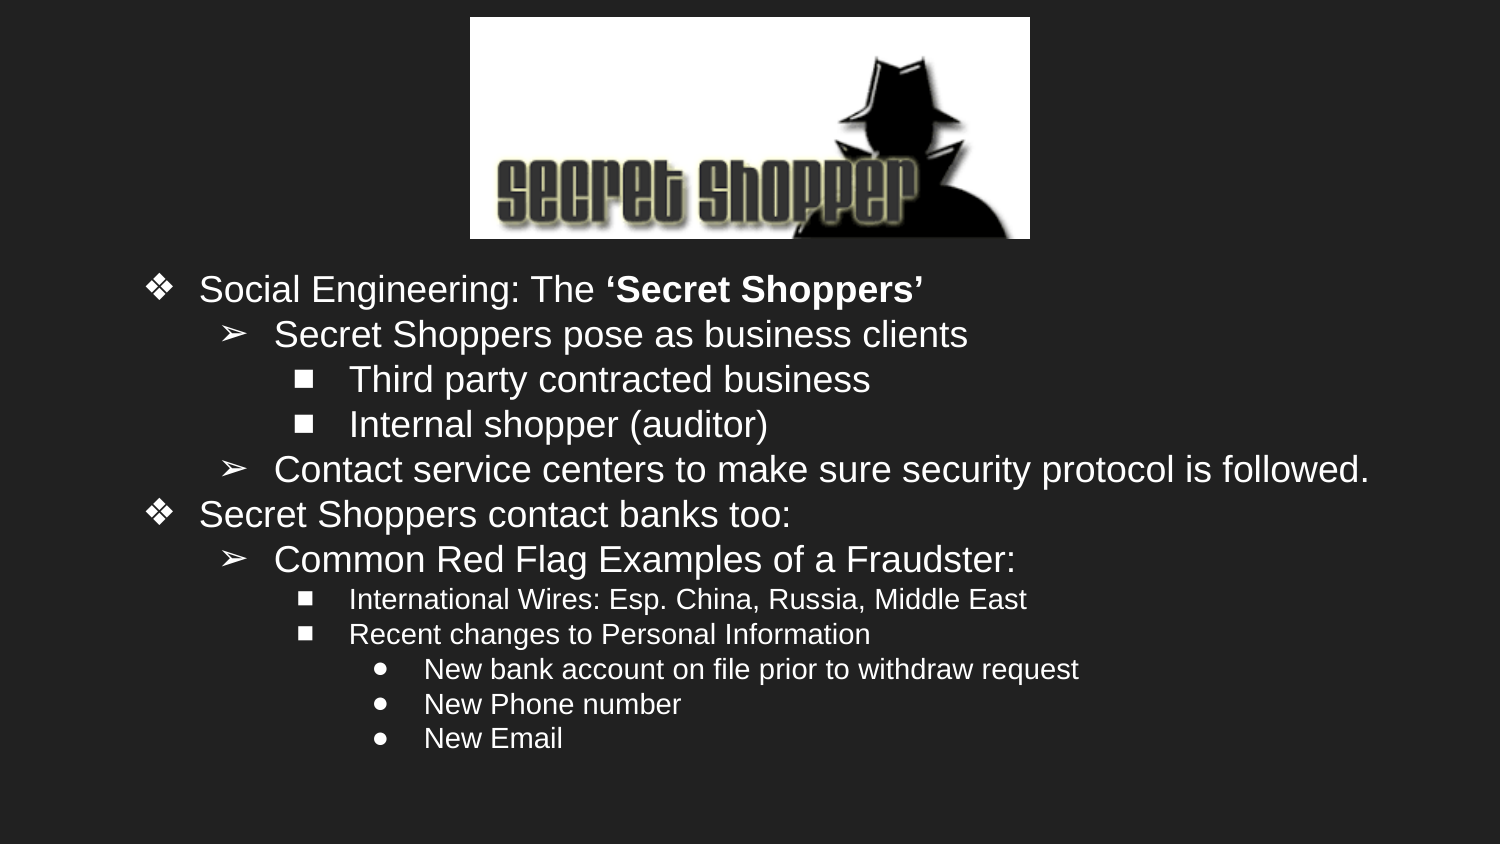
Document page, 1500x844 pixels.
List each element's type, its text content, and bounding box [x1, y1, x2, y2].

text_box Social Engineering: The ‘Secret Shoppers’ Secret Shoppers pose as business clients Third party contracted business Internal shopper (auditor) Contact service centers to make sure security protocol is followed. Secret Shoppers contact banks too: Common Red Flag Examples of a Fraudster: International Wires: Esp. China, Russia, Middle East Recent changes to Personal Information New bank account on file prior to withdraw request New Phone number New Email [108, 250, 1392, 776]
picture [469, 17, 1030, 239]
